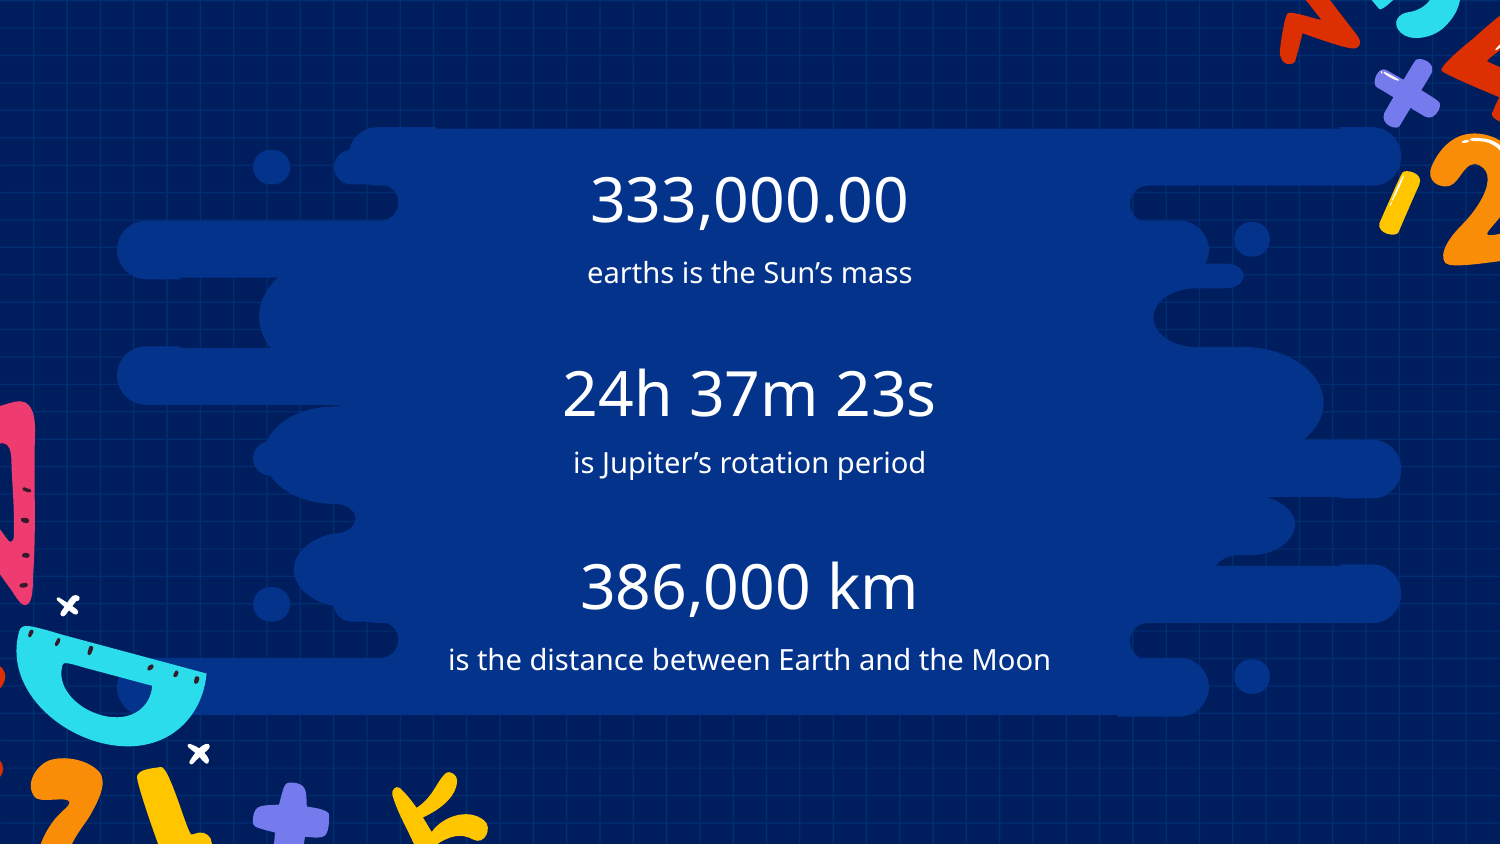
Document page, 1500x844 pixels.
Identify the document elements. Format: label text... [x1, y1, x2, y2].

title 386,000 km [386, 550, 1114, 618]
subtitle is the distance between Earth and the Moon [427, 634, 1072, 684]
title 24h 37m 23s [386, 357, 1114, 425]
subtitle is Jupiter’s rotation period [427, 437, 1072, 487]
title 333,000.00 [386, 163, 1114, 231]
subtitle earths is the Sun’s mass [427, 246, 1072, 296]
